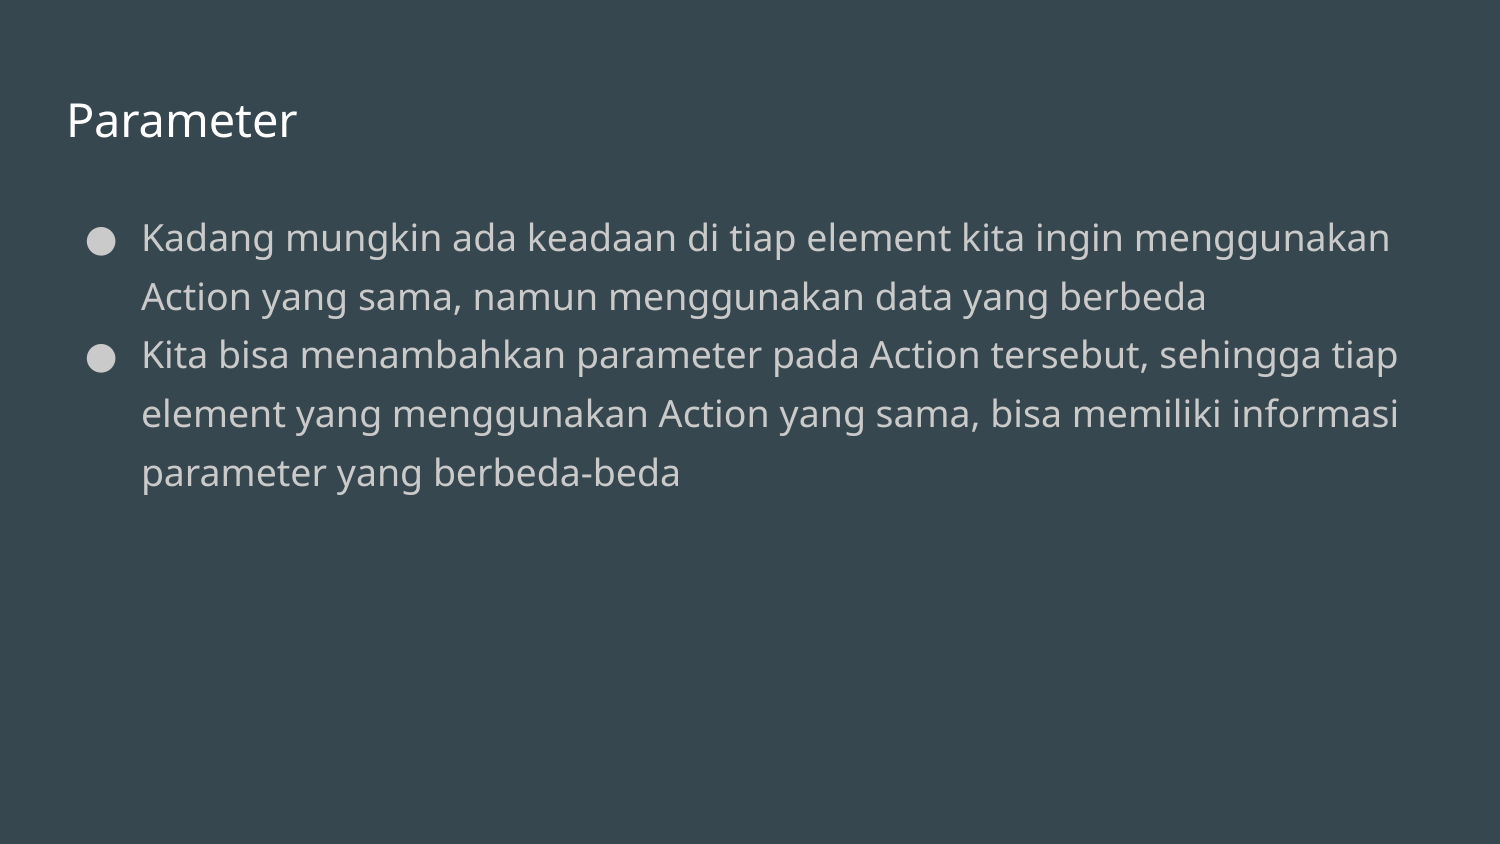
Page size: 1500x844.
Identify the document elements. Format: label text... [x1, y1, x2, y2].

list Kadang mungkin ada keadaan di tiap element kita ingin menggunakan Action yang sama, namun menggunakan data yang berbeda Kita bisa menambahkan parameter pada Action tersebut, sehingga tiap element yang menggunakan Action yang sama, bisa memiliki informasi parameter yang berbeda-beda [51, 189, 1449, 750]
title Parameter [51, 72, 1449, 167]
